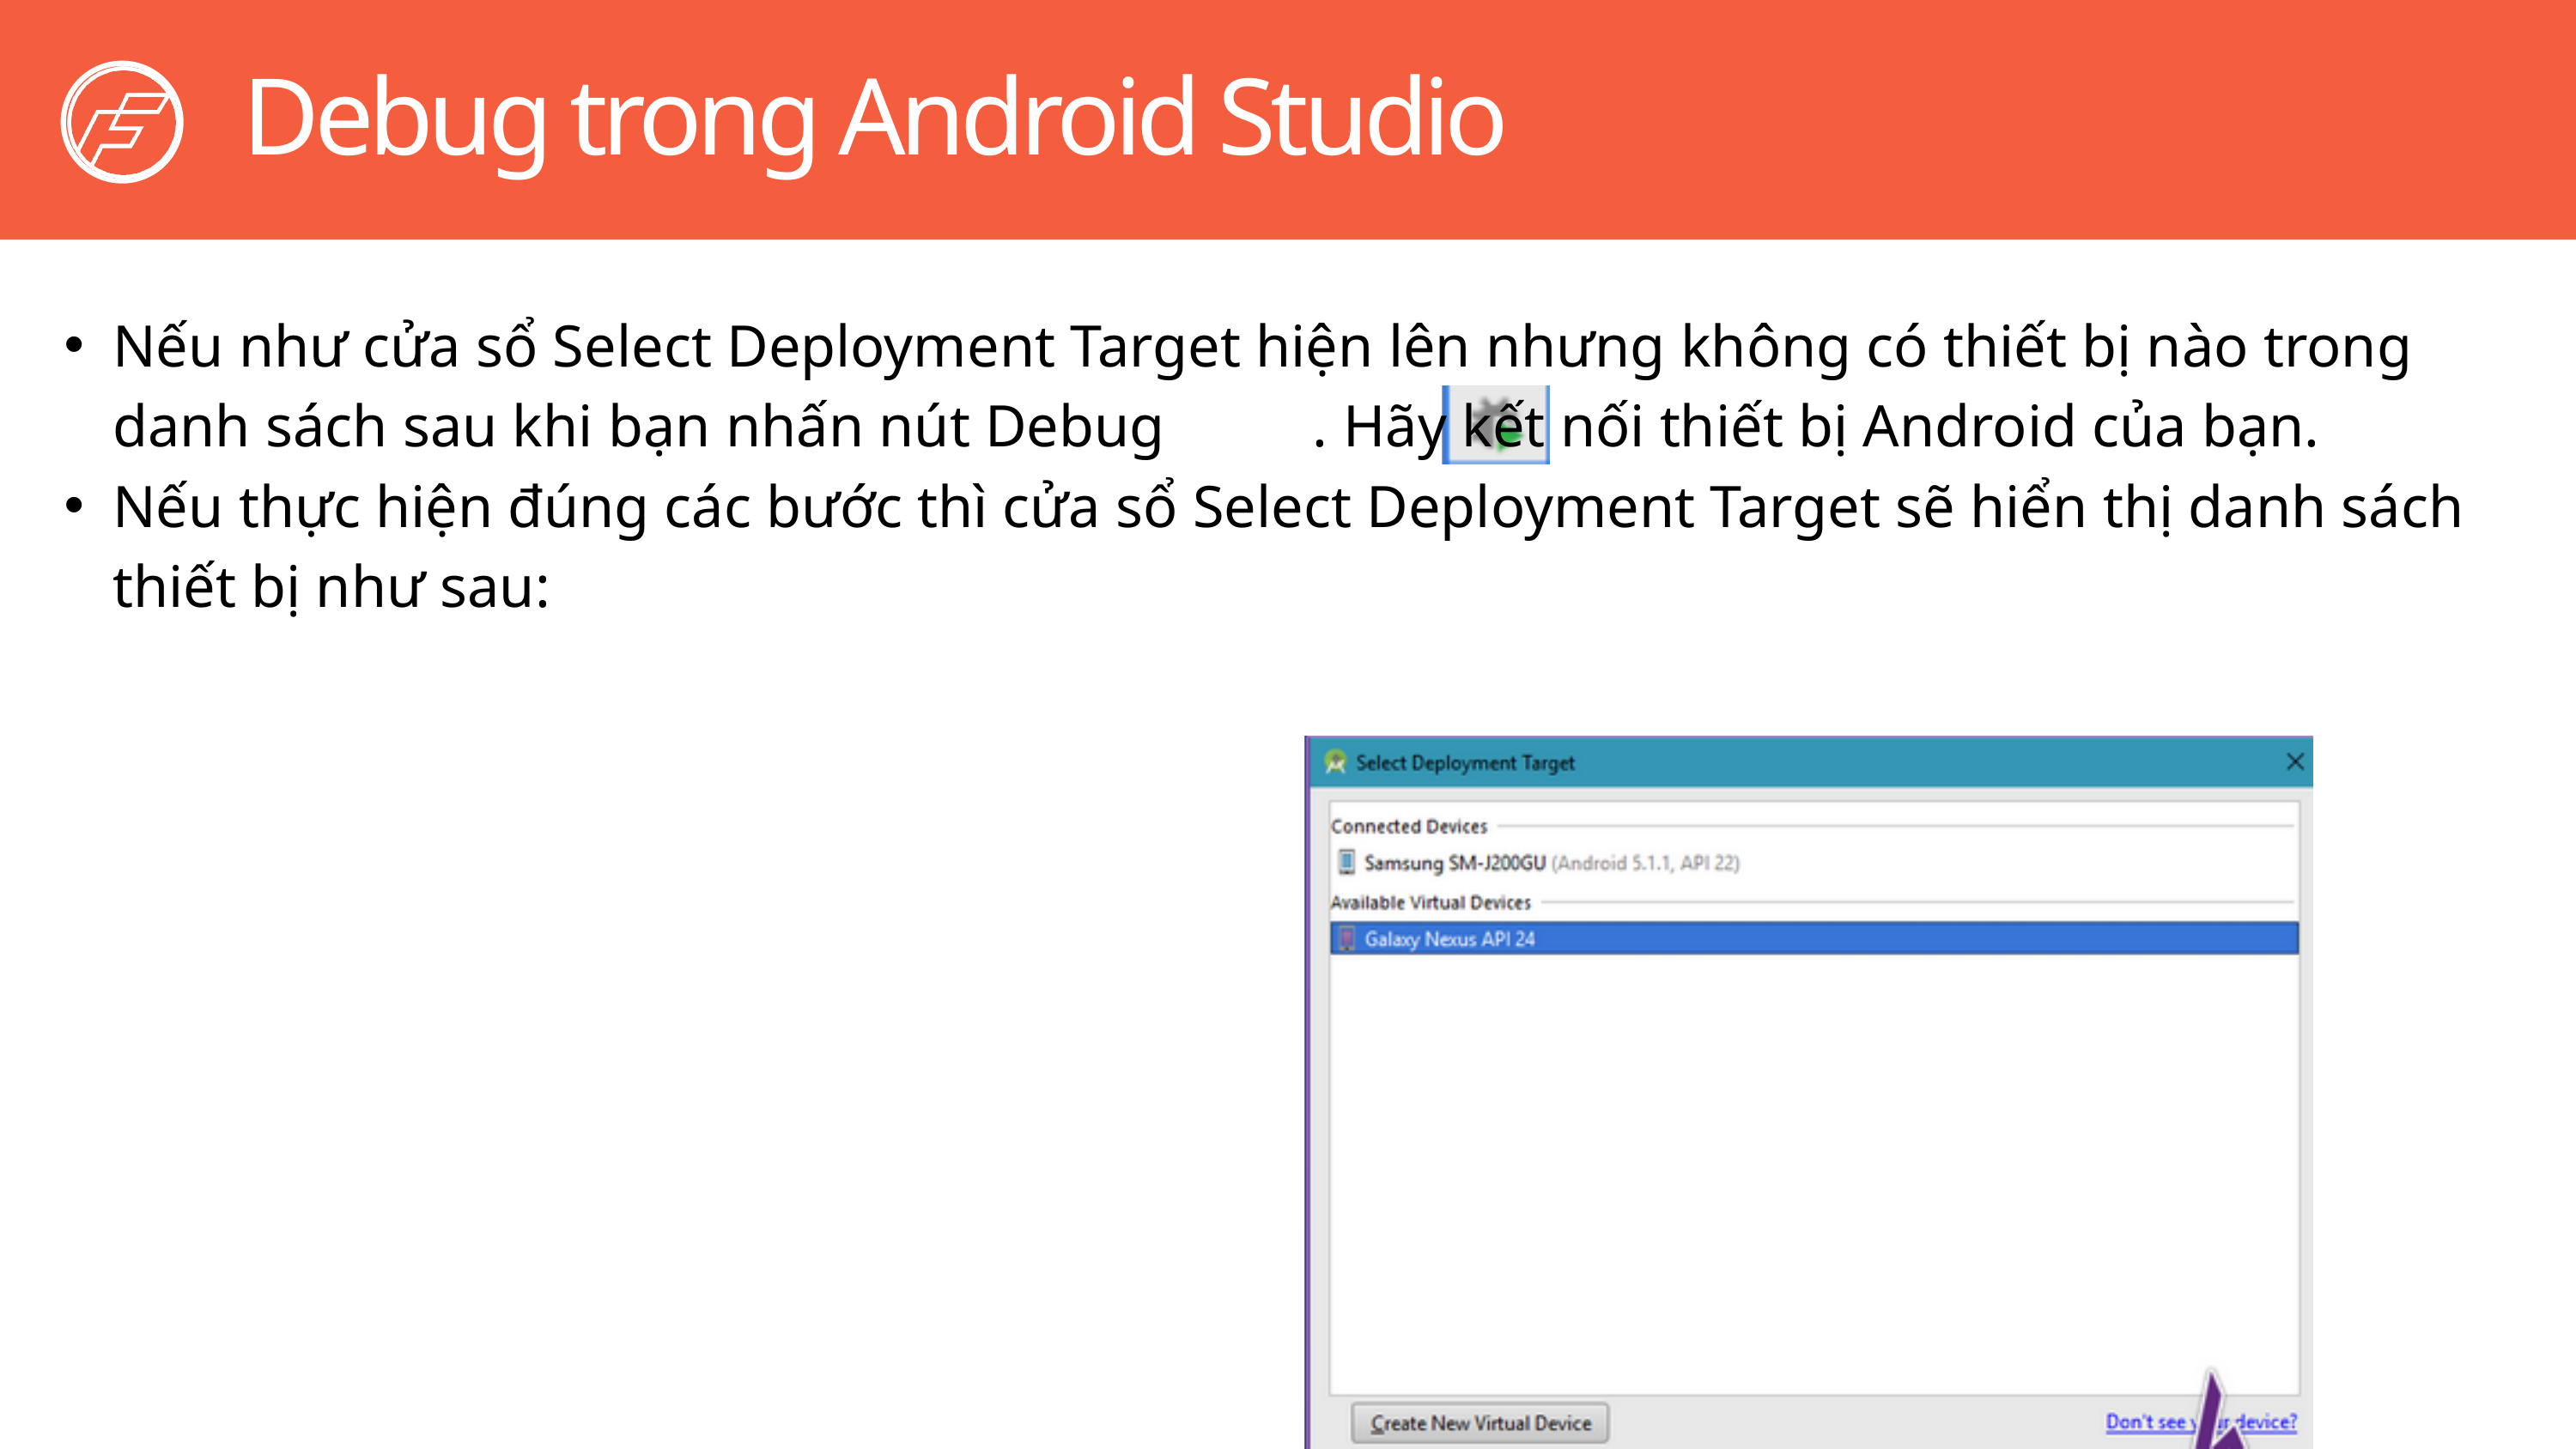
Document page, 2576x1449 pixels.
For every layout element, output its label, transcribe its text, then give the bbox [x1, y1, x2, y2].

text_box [0, 0, 2576, 240]
text_box [1304, 736, 2313, 1449]
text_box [63, 63, 181, 181]
text_box Nếu như cửa sổ Select Deployment Target hiện lên nhưng không có thiết bị nào trong danh sách sau khi bạn nhấn nút Debug . Hãy kết nối thiết bị Android của bạn. Nếu thực hiện đúng các bước thì cửa sổ Select Deployment Target sẽ hiển thị danh sách thiết bị như sau: [15, 298, 2561, 700]
